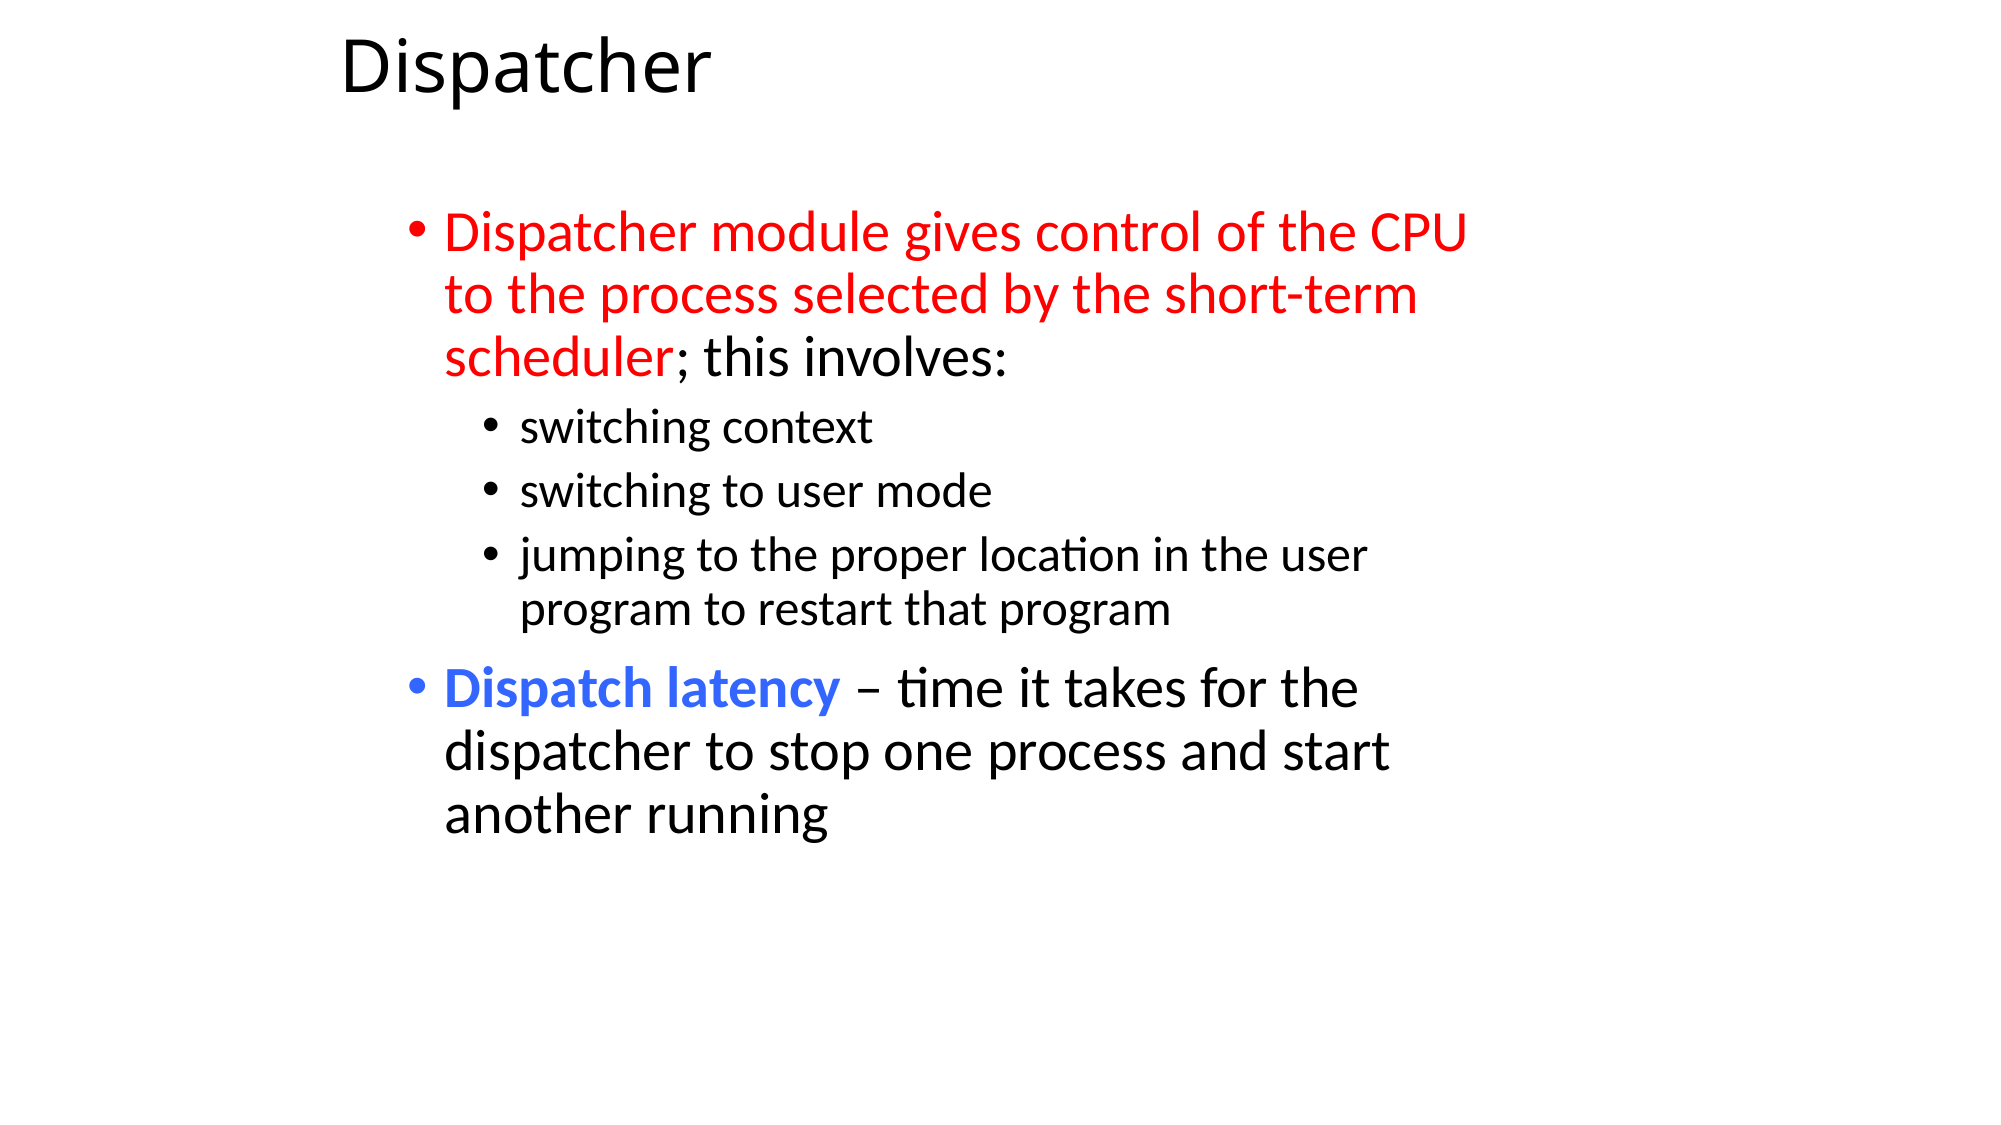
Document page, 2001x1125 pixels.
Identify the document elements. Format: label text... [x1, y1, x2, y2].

title Dispatcher [324, 21, 1675, 117]
list Dispatcher module gives control of the CPU to the process selected by the short-term scheduler; this involves: switching context switching to user mode jumping to the proper location in the user program to restart that program Dispatch latency – time it takes for the dispatcher to stop one process and start another running [392, 193, 1496, 929]
